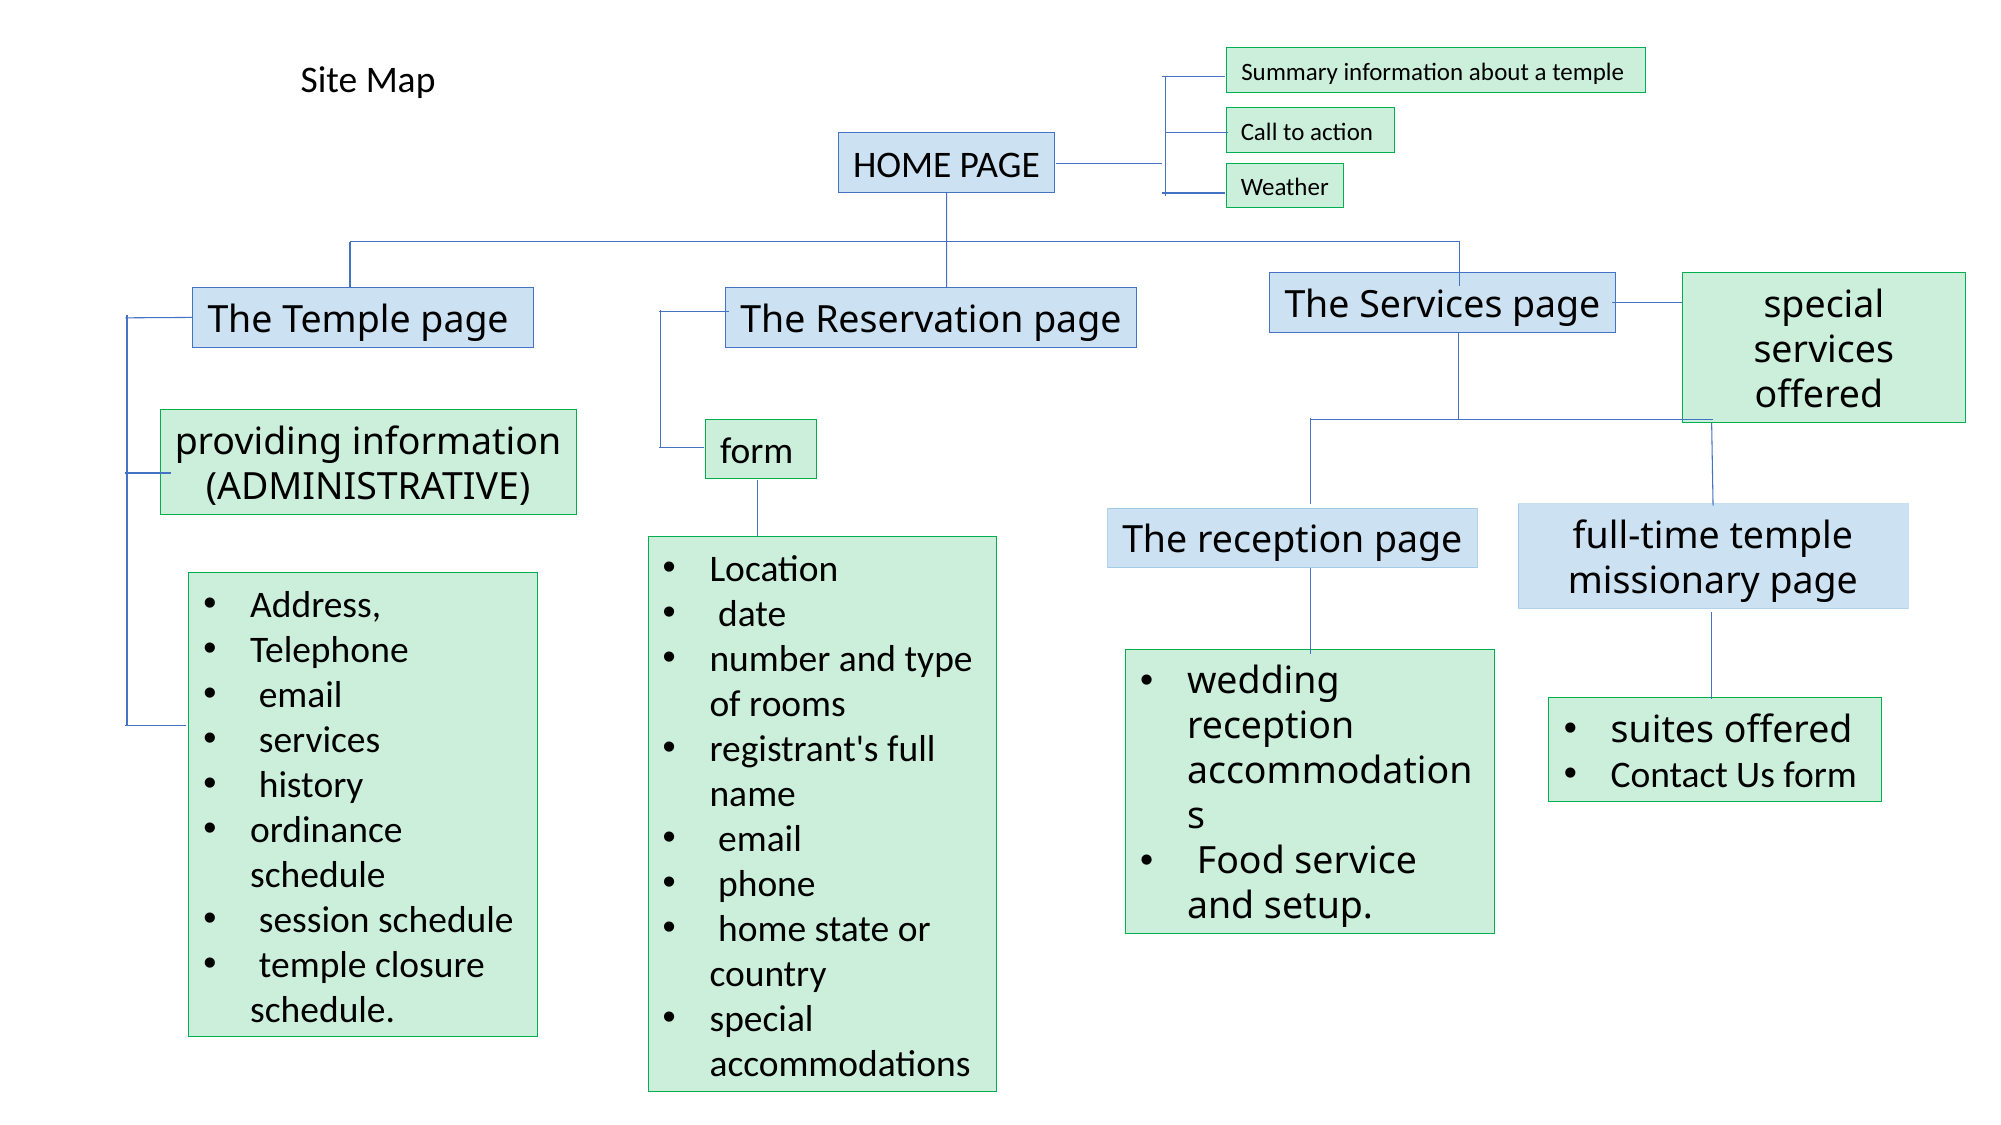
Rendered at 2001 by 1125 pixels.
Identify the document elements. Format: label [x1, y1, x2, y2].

text_box [125, 47, 1966, 1097]
